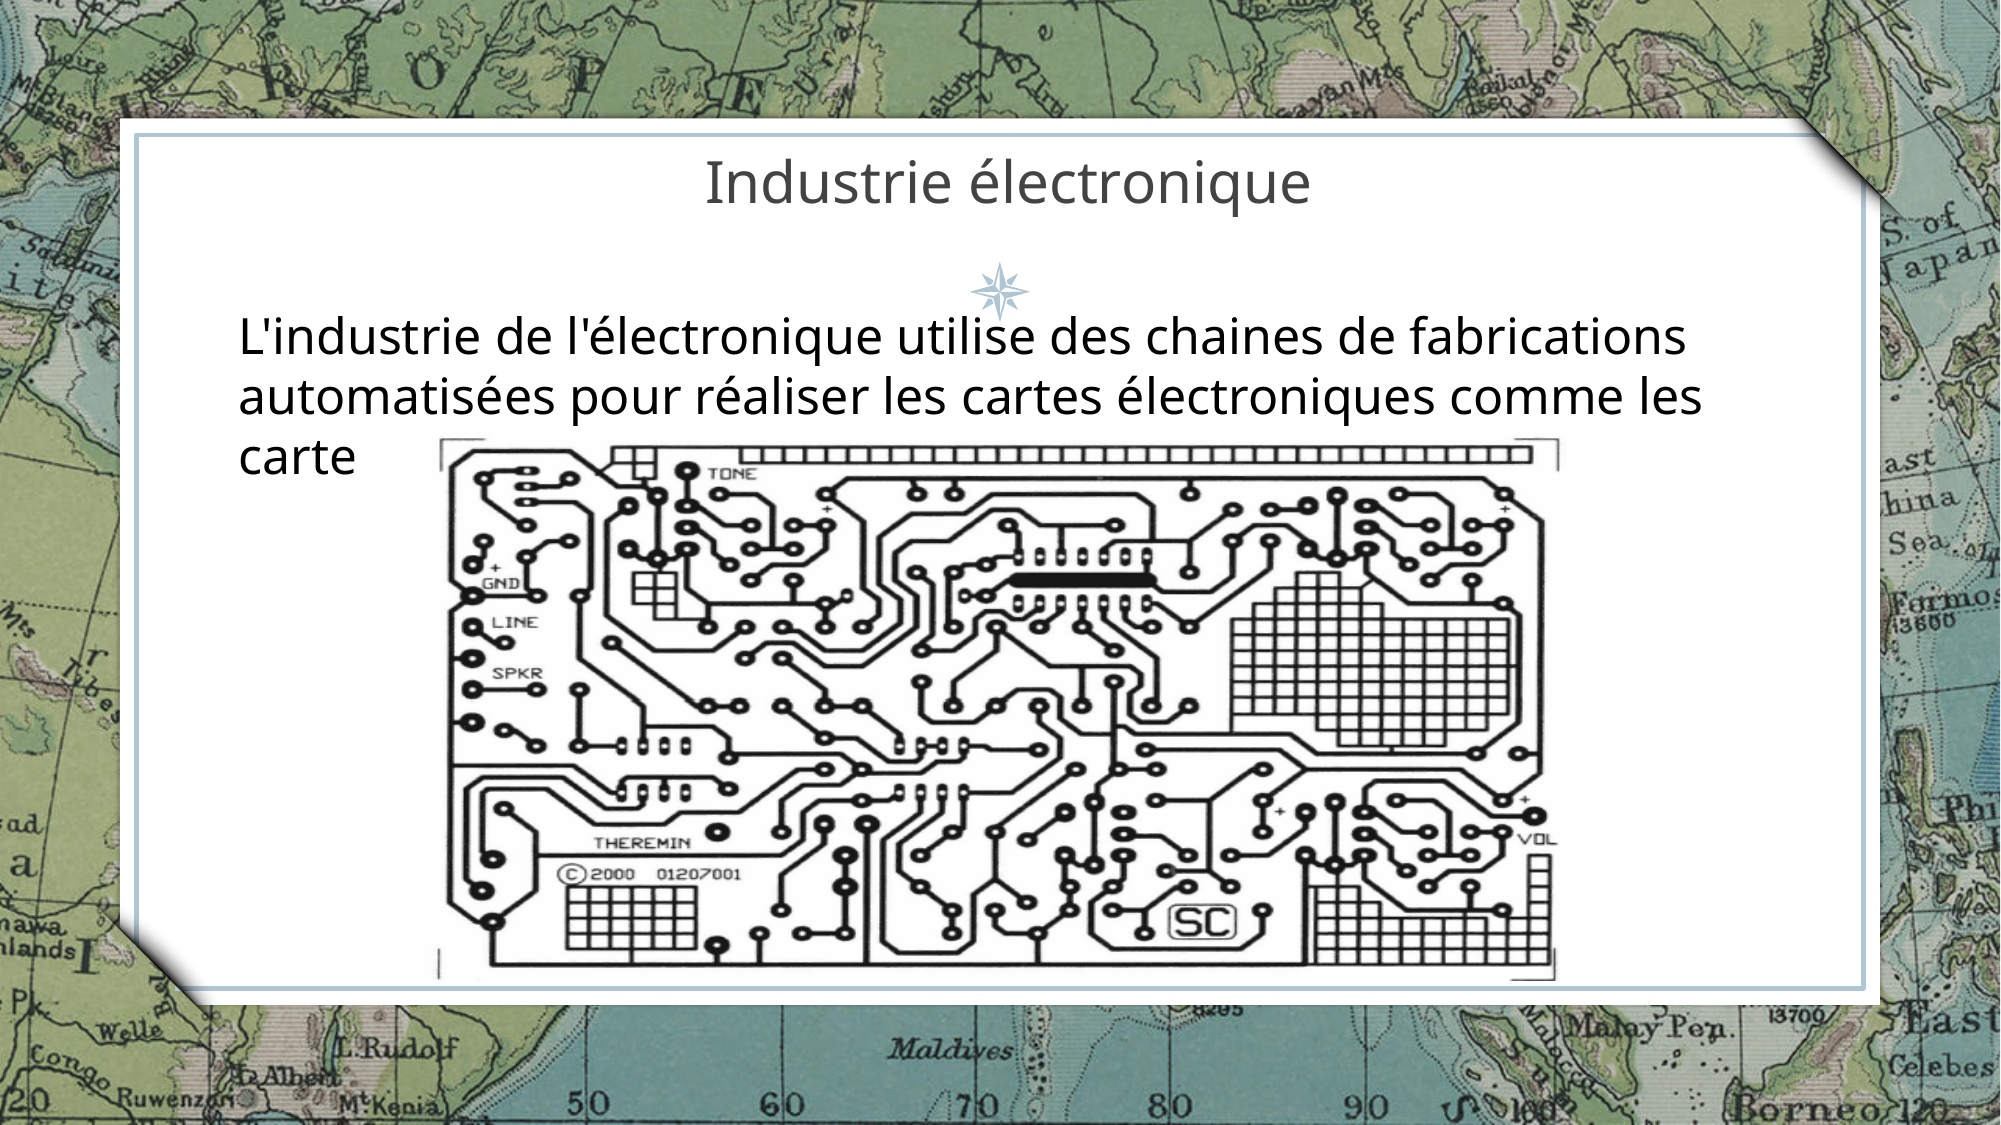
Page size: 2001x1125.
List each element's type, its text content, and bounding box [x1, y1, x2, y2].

list Industrie électronique [279, 144, 1721, 271]
list L'industrie de l'électronique utilise des chaines de fabrications automatisées pour réaliser les cartes électroniques comme les cartes mères d'ordinateurs. [222, 305, 1829, 530]
picture [0, 0, 2001, 1125]
